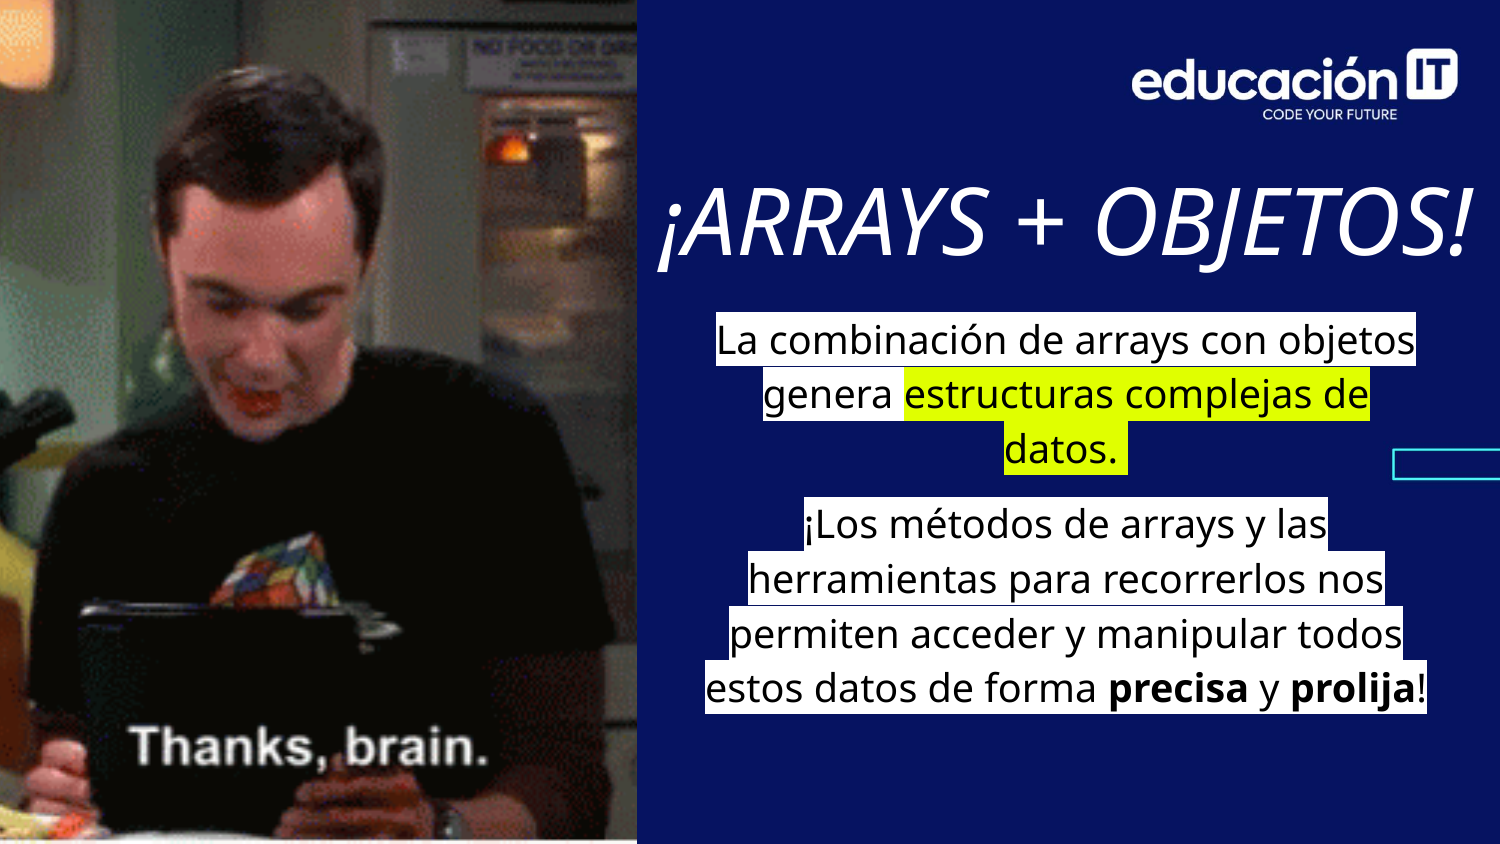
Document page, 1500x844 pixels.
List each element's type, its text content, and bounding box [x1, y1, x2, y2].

text_box ¡ARRAYS + OBJETOS! [642, 146, 1500, 309]
picture [0, 0, 1500, 844]
text_box La combinación de arrays con objetos genera estructuras complejas de datos. ¡Los métodos de arrays y las herramientas para recorrerlos nos permiten acceder y manipular todos estos datos de forma precisa y prolija! [688, 292, 1444, 492]
